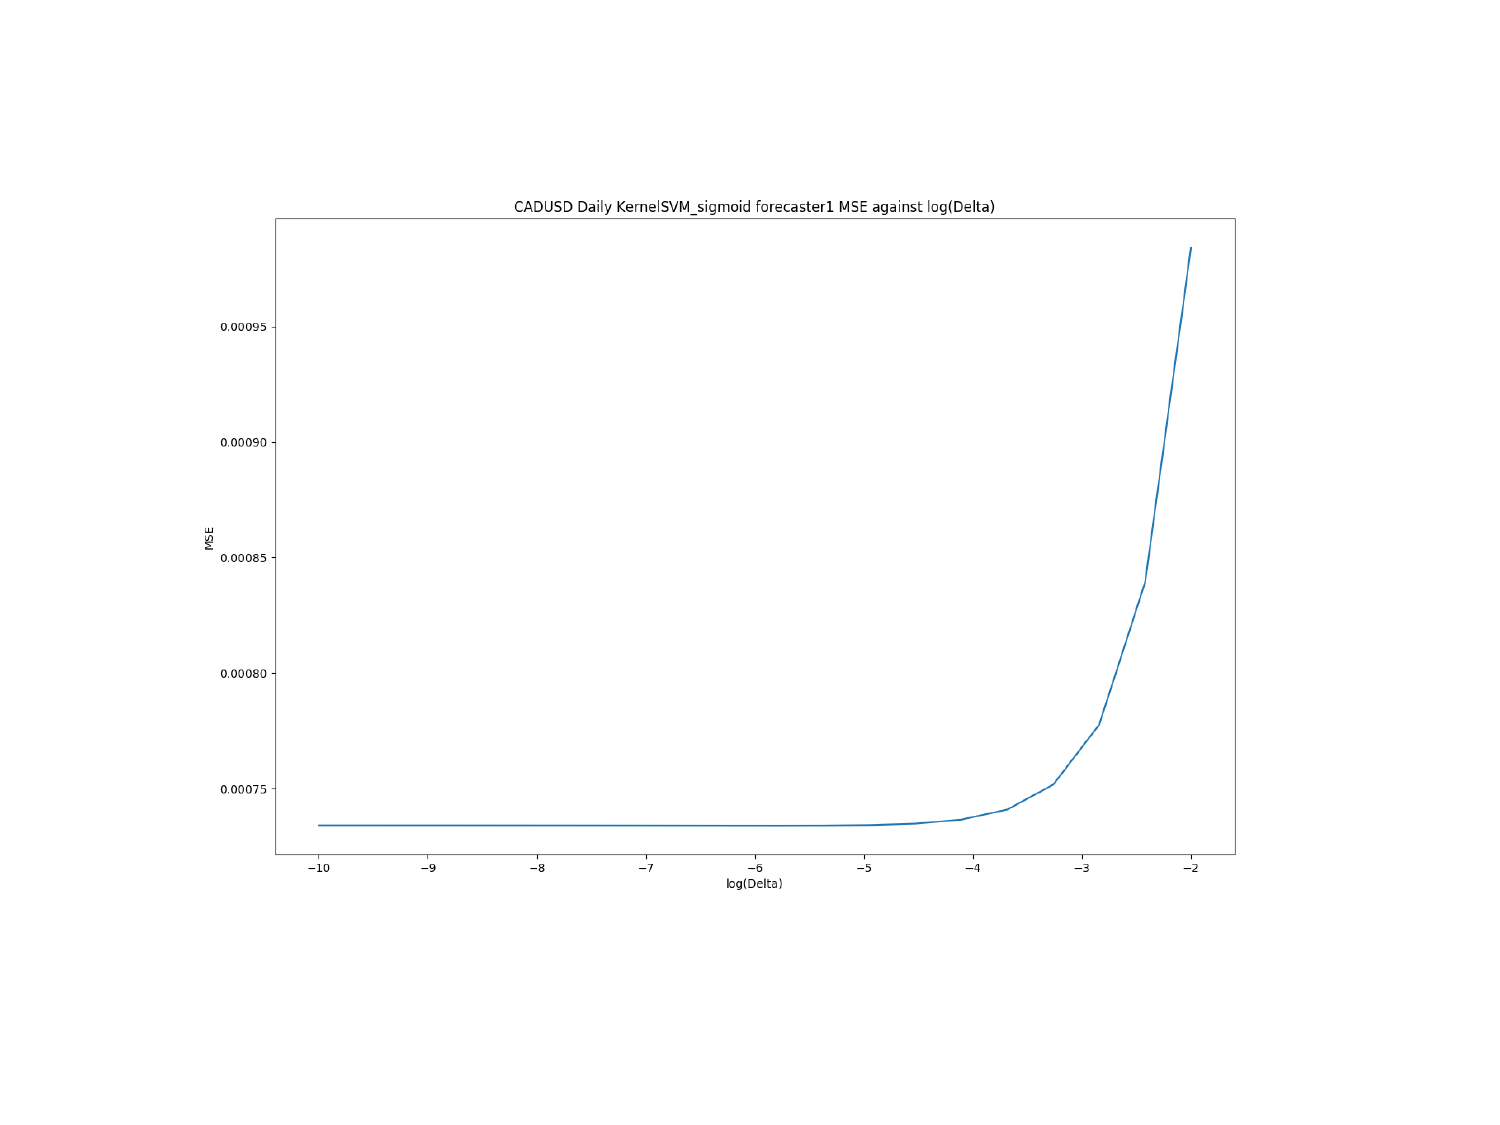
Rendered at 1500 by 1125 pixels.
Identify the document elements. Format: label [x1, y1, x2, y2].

picture [119, 119, 1358, 946]
